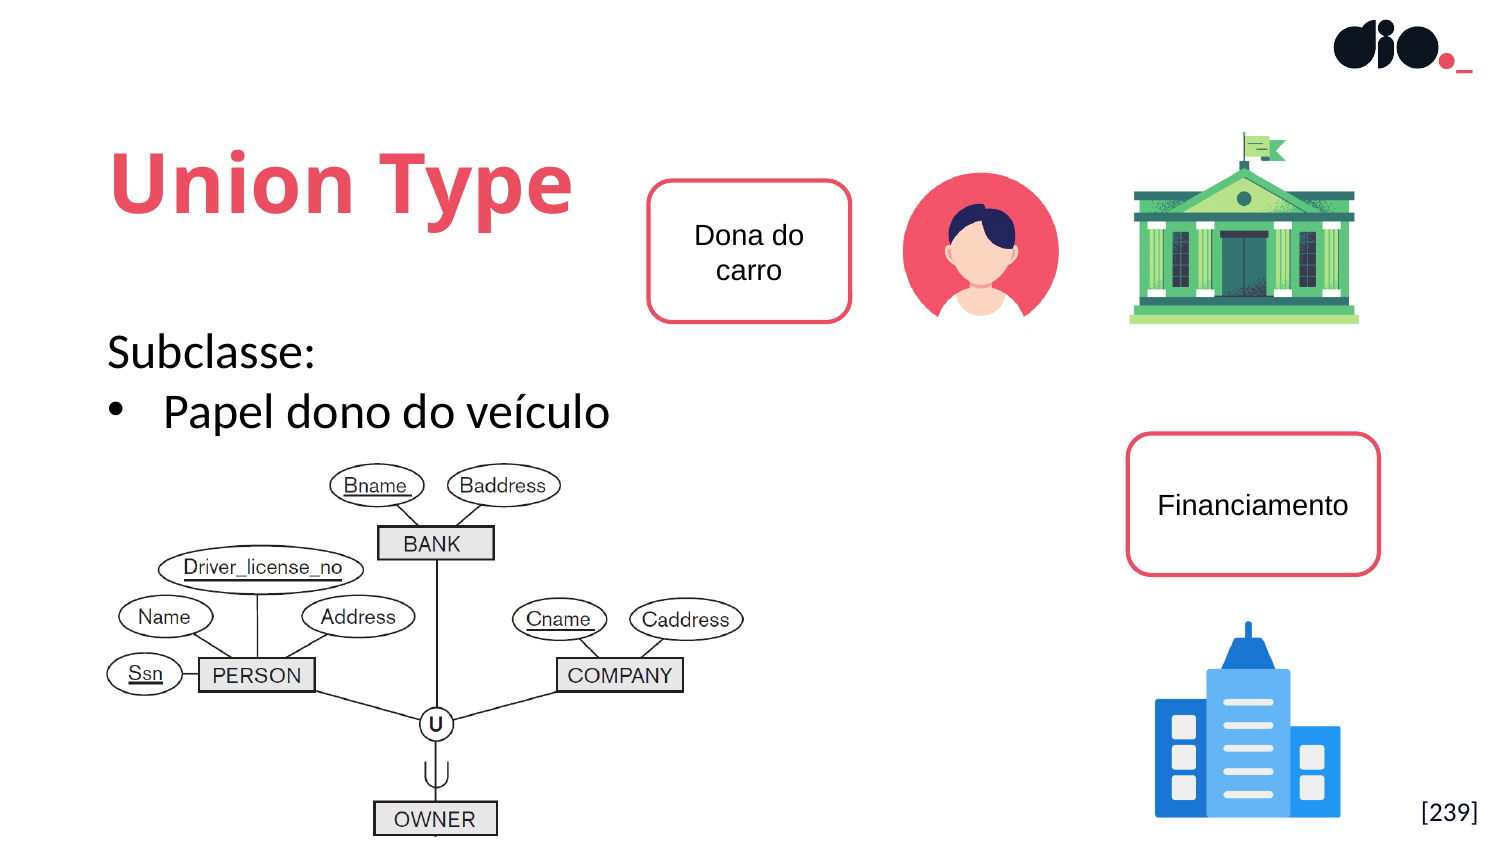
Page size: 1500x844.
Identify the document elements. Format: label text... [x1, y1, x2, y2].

text_box Dona do carro [646, 178, 853, 325]
text_box Financiamento [1125, 431, 1382, 578]
slide_number [239] [1403, 779, 1494, 844]
text_box Subclasse: Papel dono do veículo [92, 242, 1414, 755]
picture [24, 448, 838, 837]
picture [1117, 121, 1375, 335]
picture [1145, 613, 1349, 823]
picture [1333, 19, 1473, 74]
text_box Union Type [92, 104, 1408, 243]
picture [889, 168, 1077, 336]
